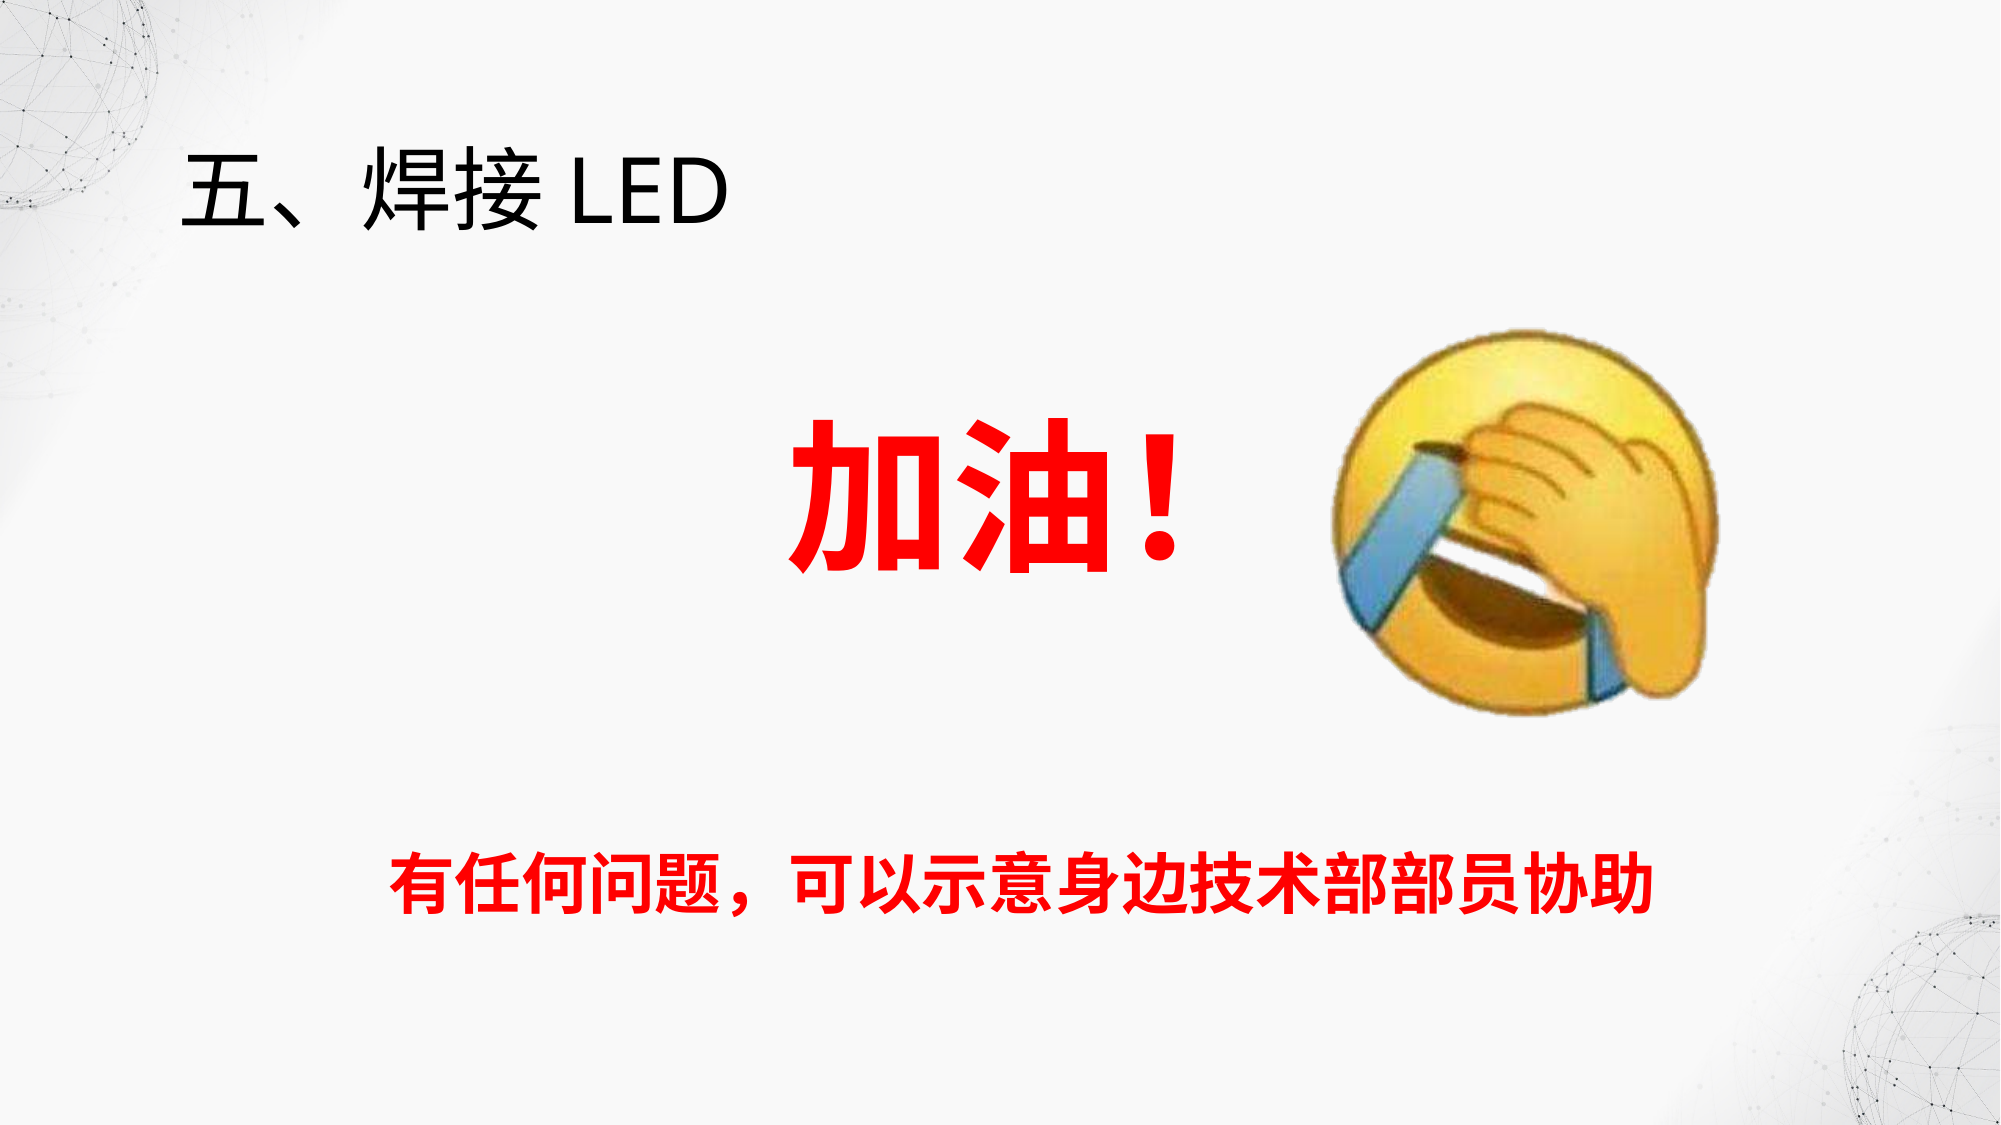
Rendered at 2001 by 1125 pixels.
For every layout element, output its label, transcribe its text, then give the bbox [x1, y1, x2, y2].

text_box 五、焊接LED [162, 84, 1888, 303]
text_box 有任何问题，可以示意身边技术部部员协助 [373, 834, 1800, 930]
text_box 加油！ [671, 385, 1207, 600]
picture [0, 0, 2001, 1125]
